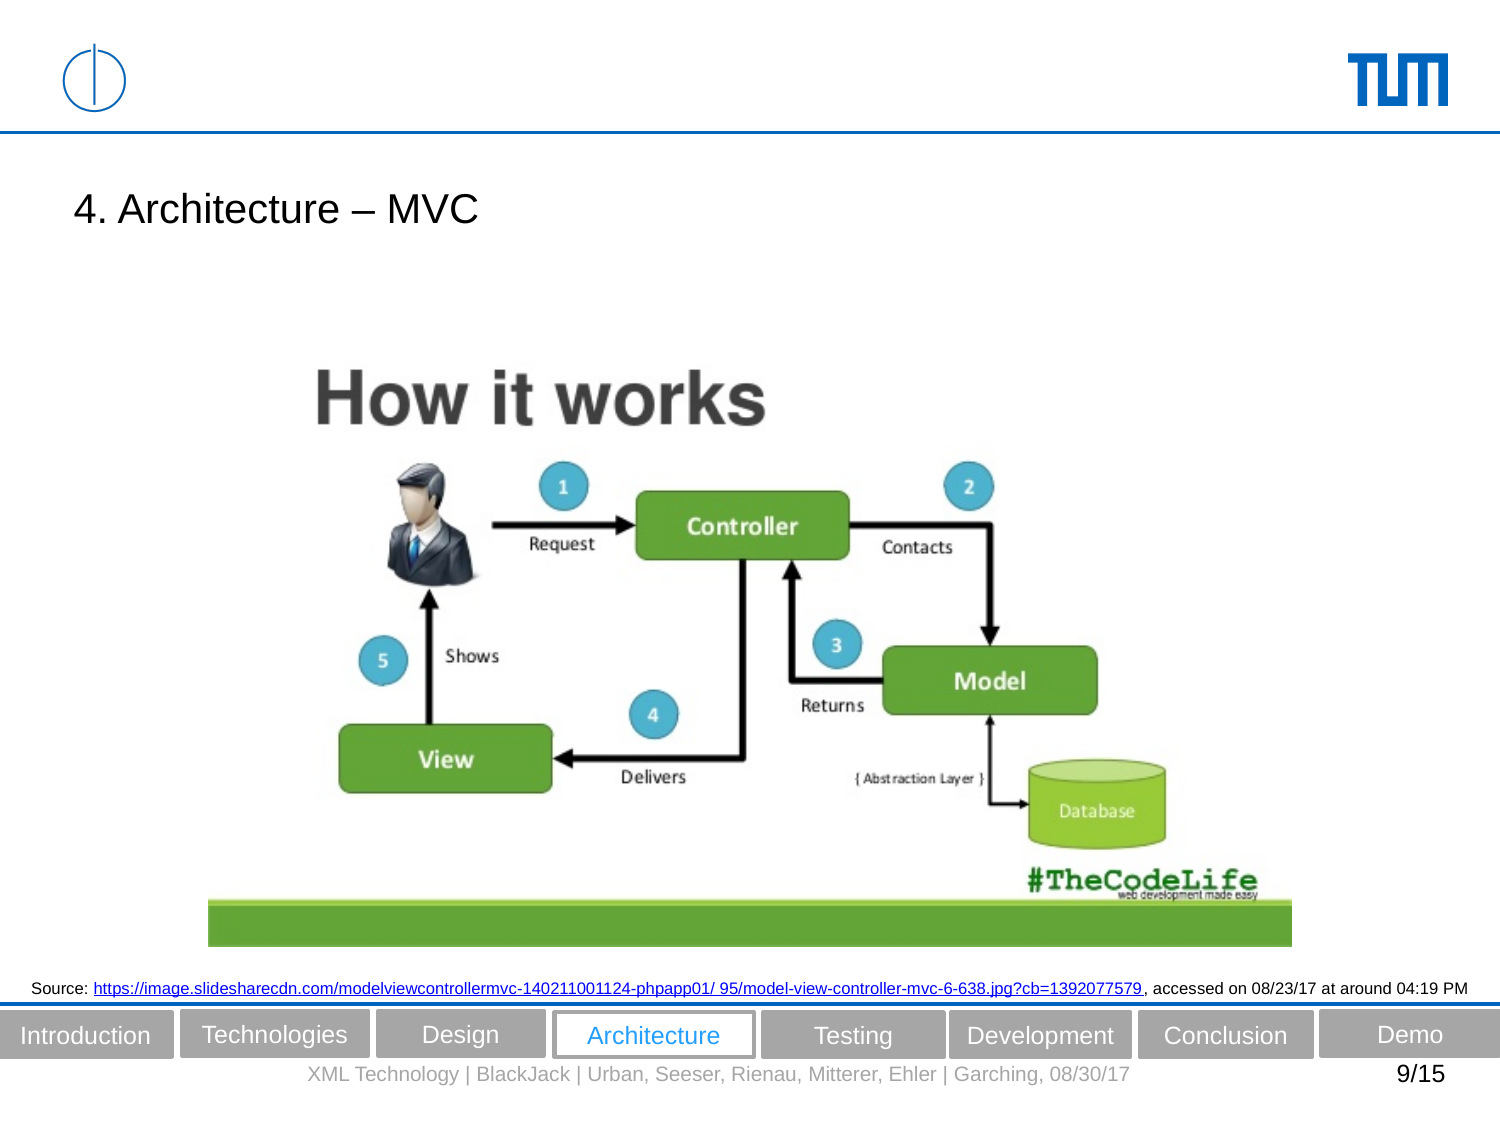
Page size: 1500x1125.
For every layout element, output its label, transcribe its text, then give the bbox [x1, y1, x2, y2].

footer XML Technology | BlackJack | Urban, Seeser, Rienau, Mitterer, Ehler | Garching, 08/30/17 [164, 1042, 1109, 1103]
text_box Technologies [180, 1009, 370, 1058]
picture [58, 39, 130, 117]
picture [208, 336, 1292, 947]
text_box Introduction [0, 1010, 174, 1059]
slide_number 9/15 [1109, 1042, 1446, 1103]
text_box Testing [761, 1010, 946, 1059]
text_box Development [949, 1010, 1132, 1059]
title 4. Architecture – MVC [58, 162, 1278, 222]
text_box Demo [1319, 1009, 1500, 1058]
text_box Conclusion [1138, 1010, 1314, 1059]
text_box Architecture [552, 1010, 756, 1059]
text_box Source: https://image.slidesharecdn.com/modelviewcontrollermvc-140211001124-phpapp01/ 95/model-view-controller-mvc-6-638.jpg?cb=1392077579, accessed on 08/23/17 at around 04:19 PM [31, 975, 1469, 998]
text_box Design [376, 1009, 546, 1058]
